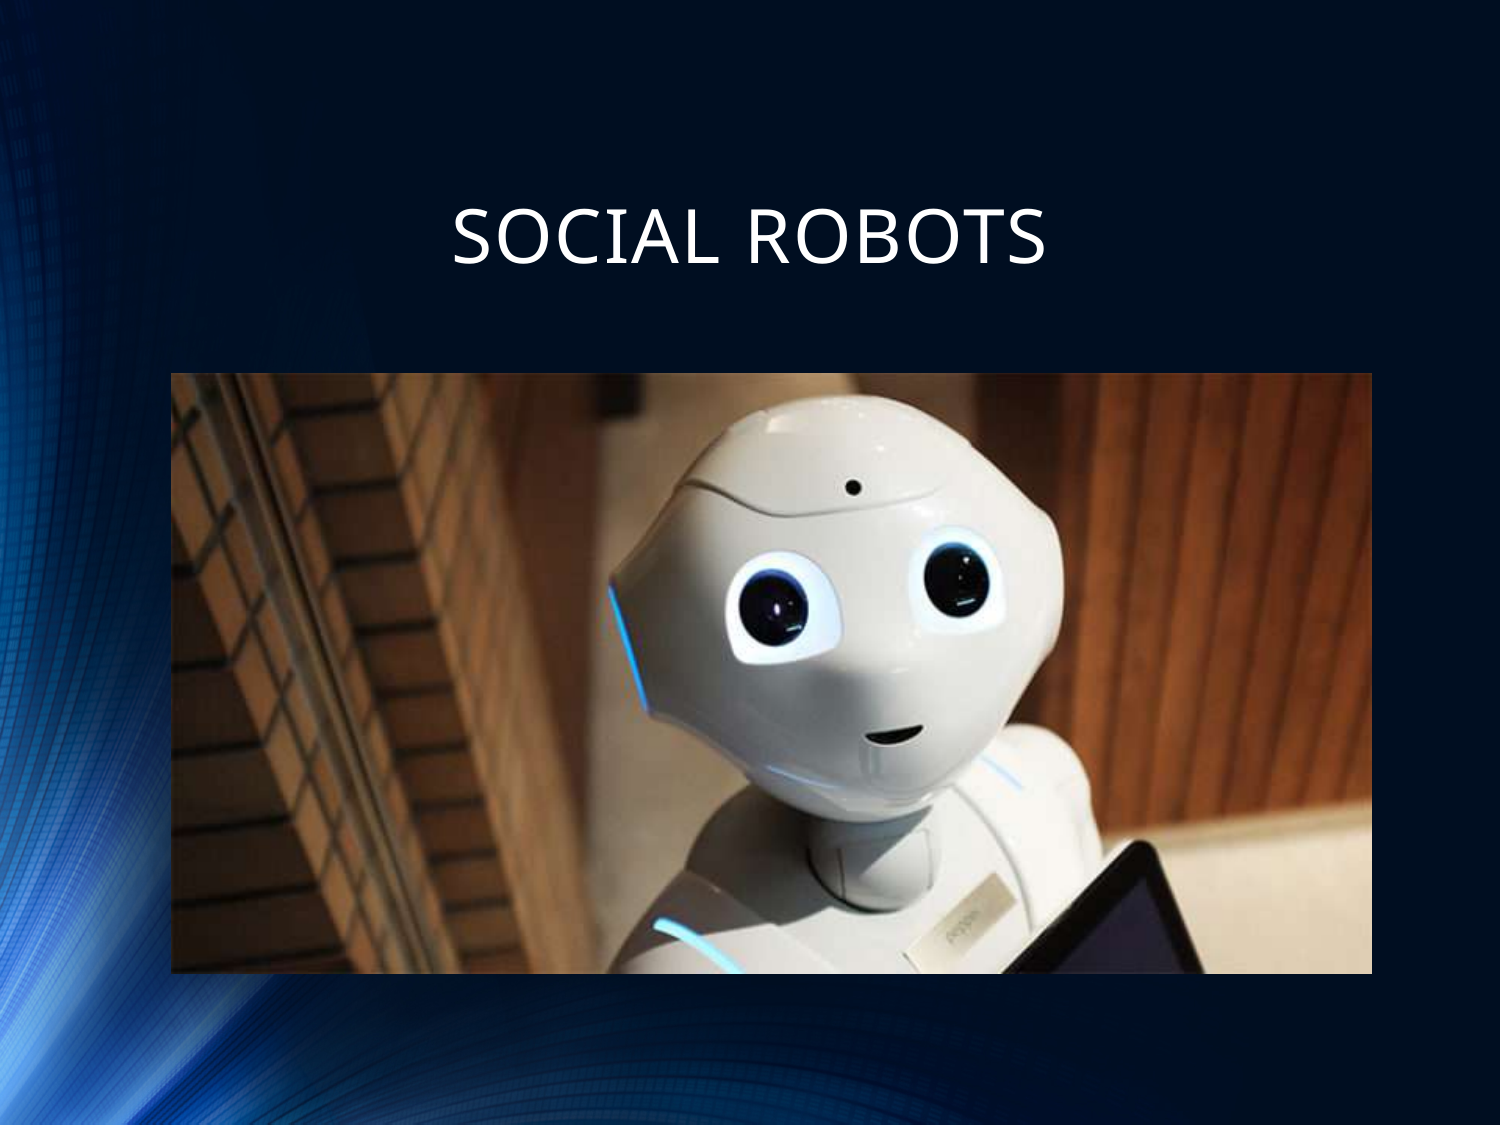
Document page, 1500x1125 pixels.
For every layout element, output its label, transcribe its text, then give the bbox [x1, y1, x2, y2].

title SOCIAL ROBOTS [187, 62, 1313, 288]
picture [0, 0, 1500, 1125]
